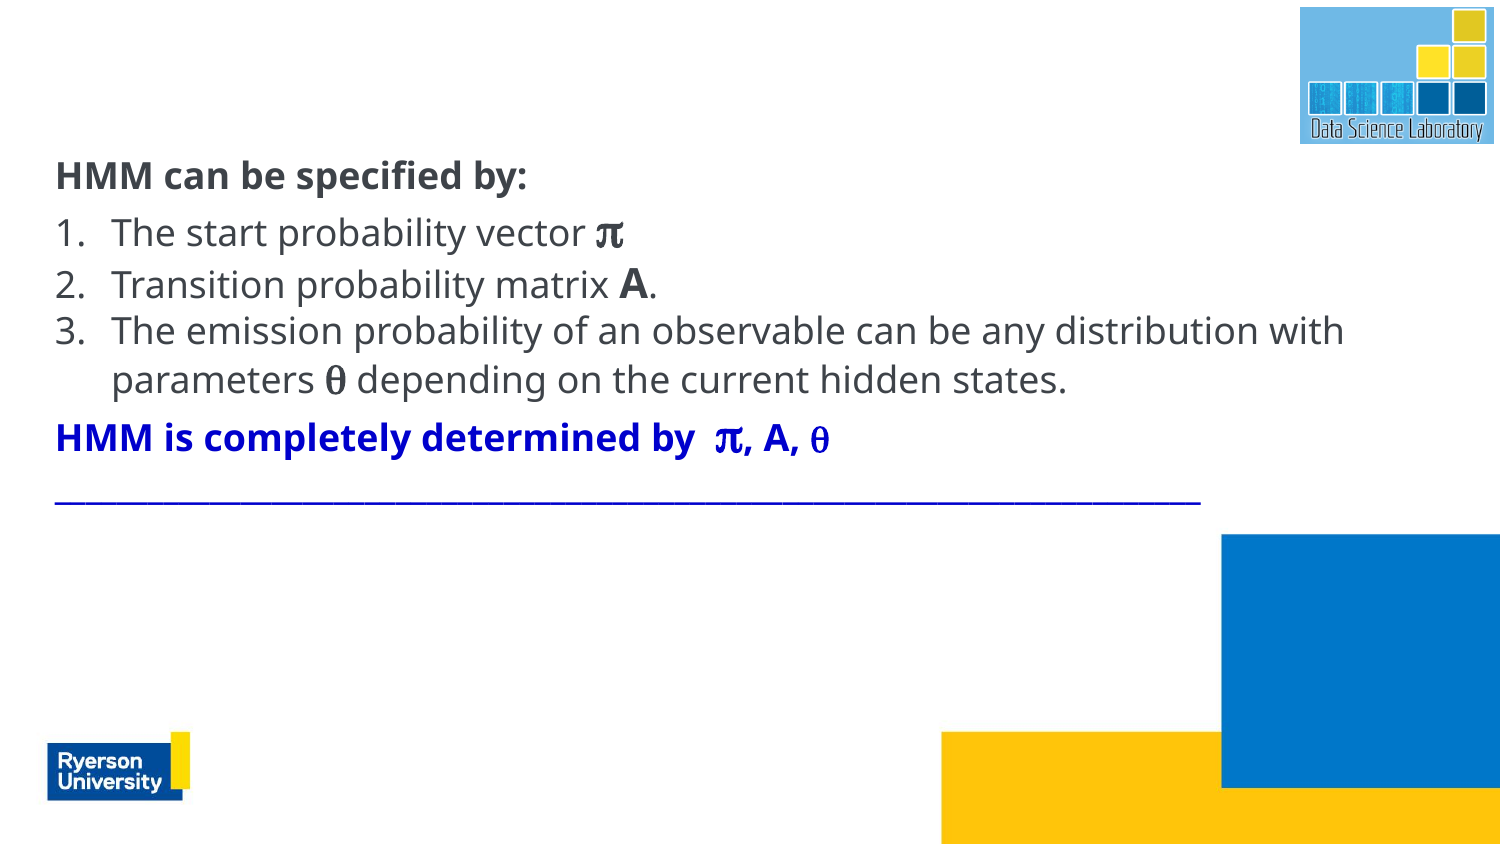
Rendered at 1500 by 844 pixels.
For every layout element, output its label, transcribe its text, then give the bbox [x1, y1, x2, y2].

picture [0, 0, 1500, 844]
text_box HMM can be specified by: The start probability vector  Transition probability matrix A. The emission probability of an observable can be any distribution with parameters  depending on the current hidden states. HMM is completely determined by , A,  __________________________________________________________________________ [39, 144, 1461, 515]
